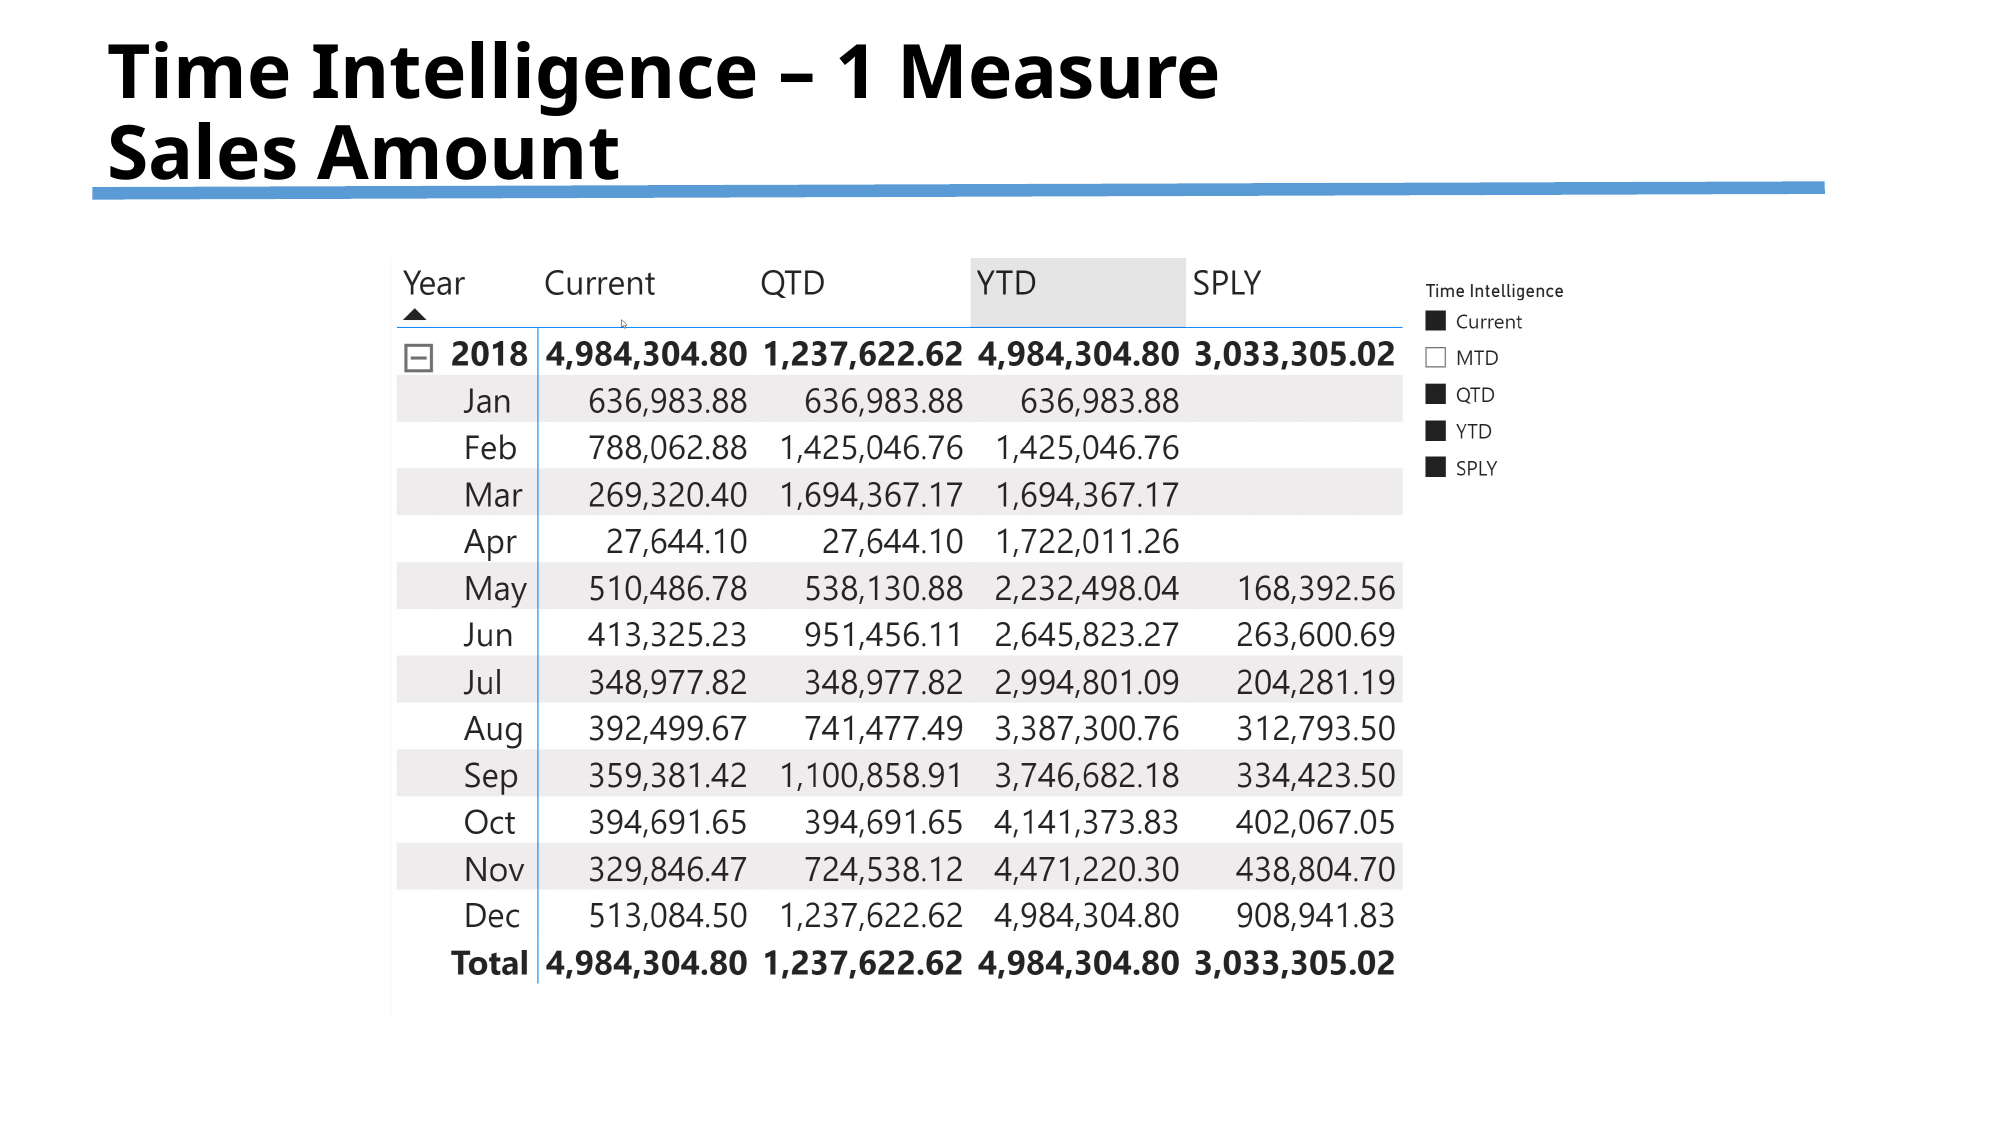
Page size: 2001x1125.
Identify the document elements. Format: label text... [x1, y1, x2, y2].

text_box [92, 187, 1825, 194]
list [382, 258, 1573, 1014]
text_box Time Intelligence – 1 Measure Sales Amount [92, 46, 1825, 183]
text_box [92, 198, 2000, 1087]
